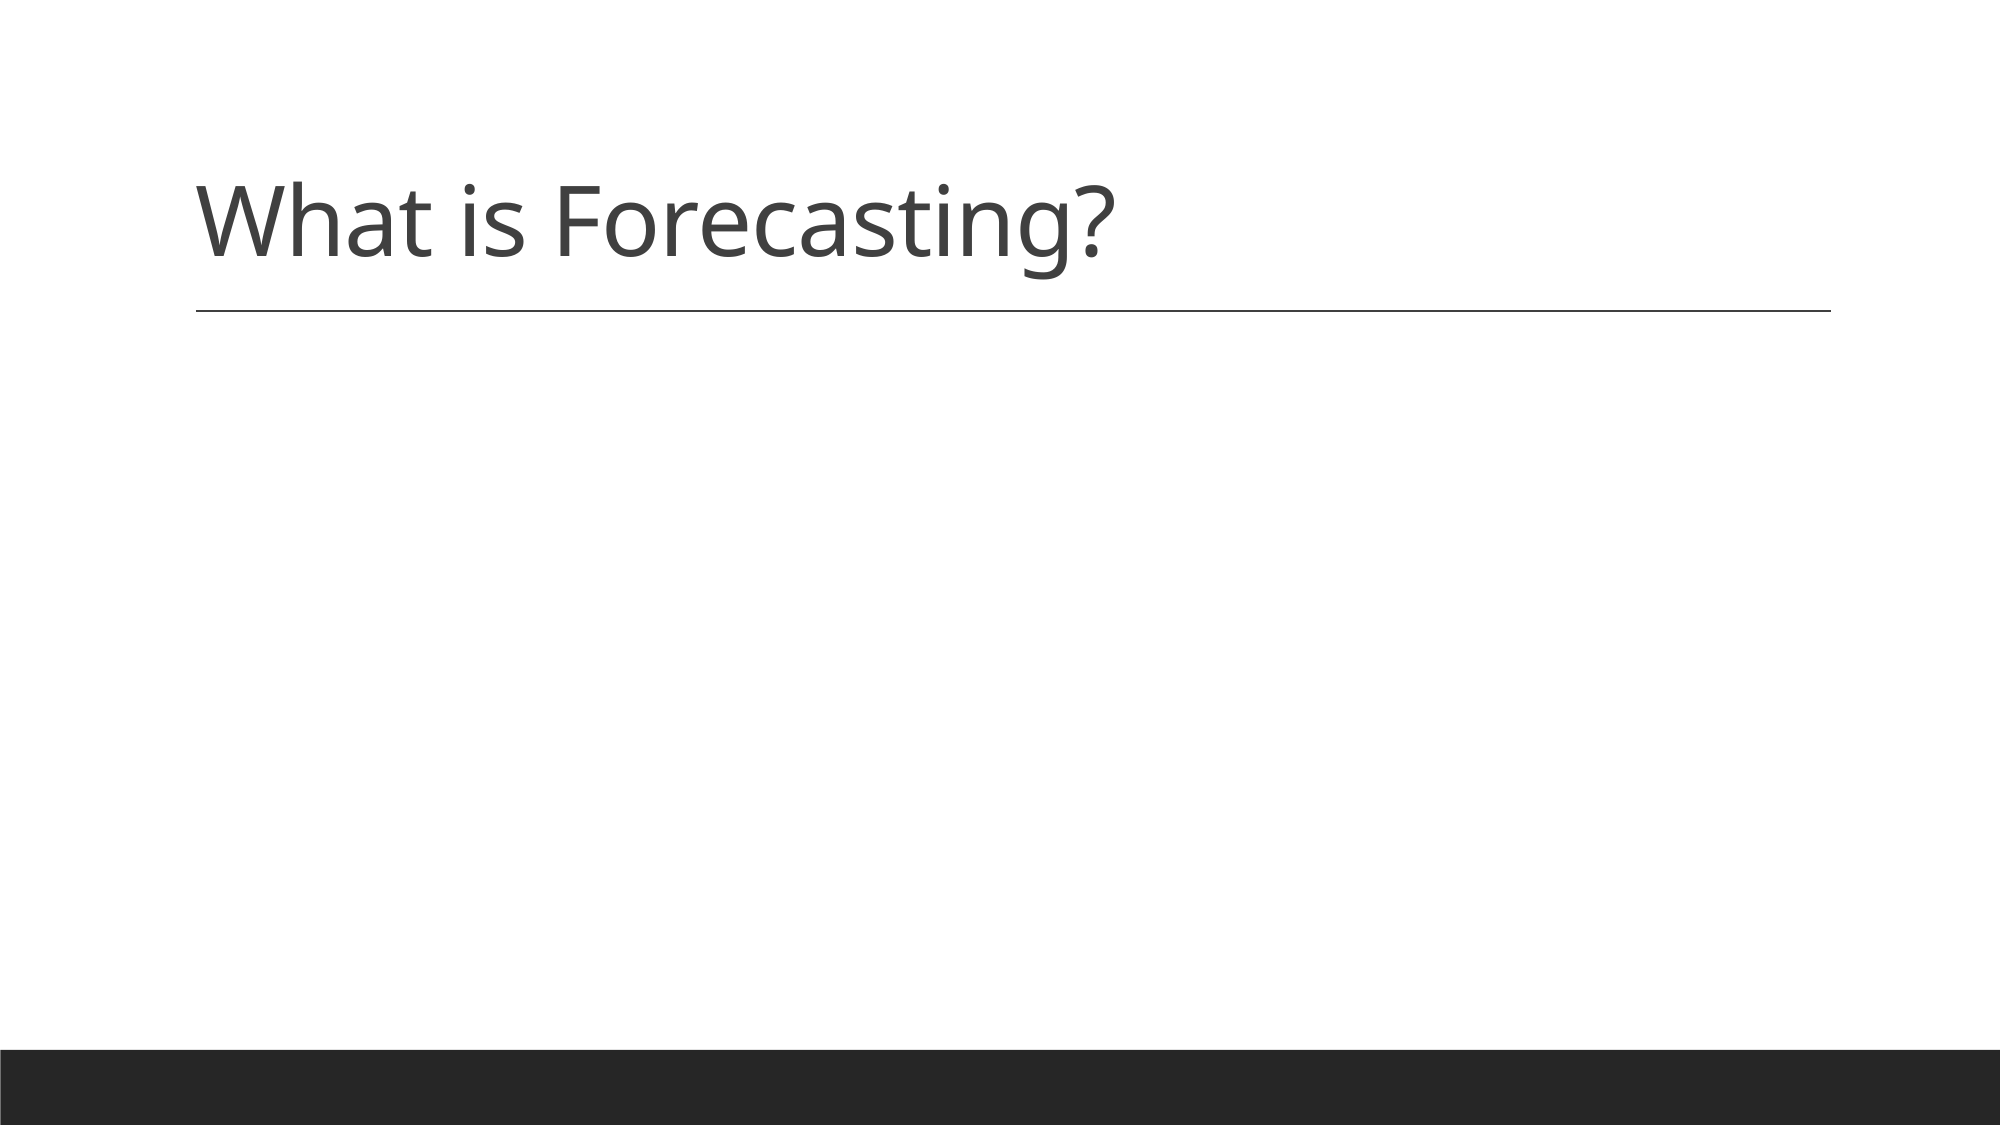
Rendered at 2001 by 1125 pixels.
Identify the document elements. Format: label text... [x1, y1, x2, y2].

title What is Forecasting? [180, 47, 1830, 285]
